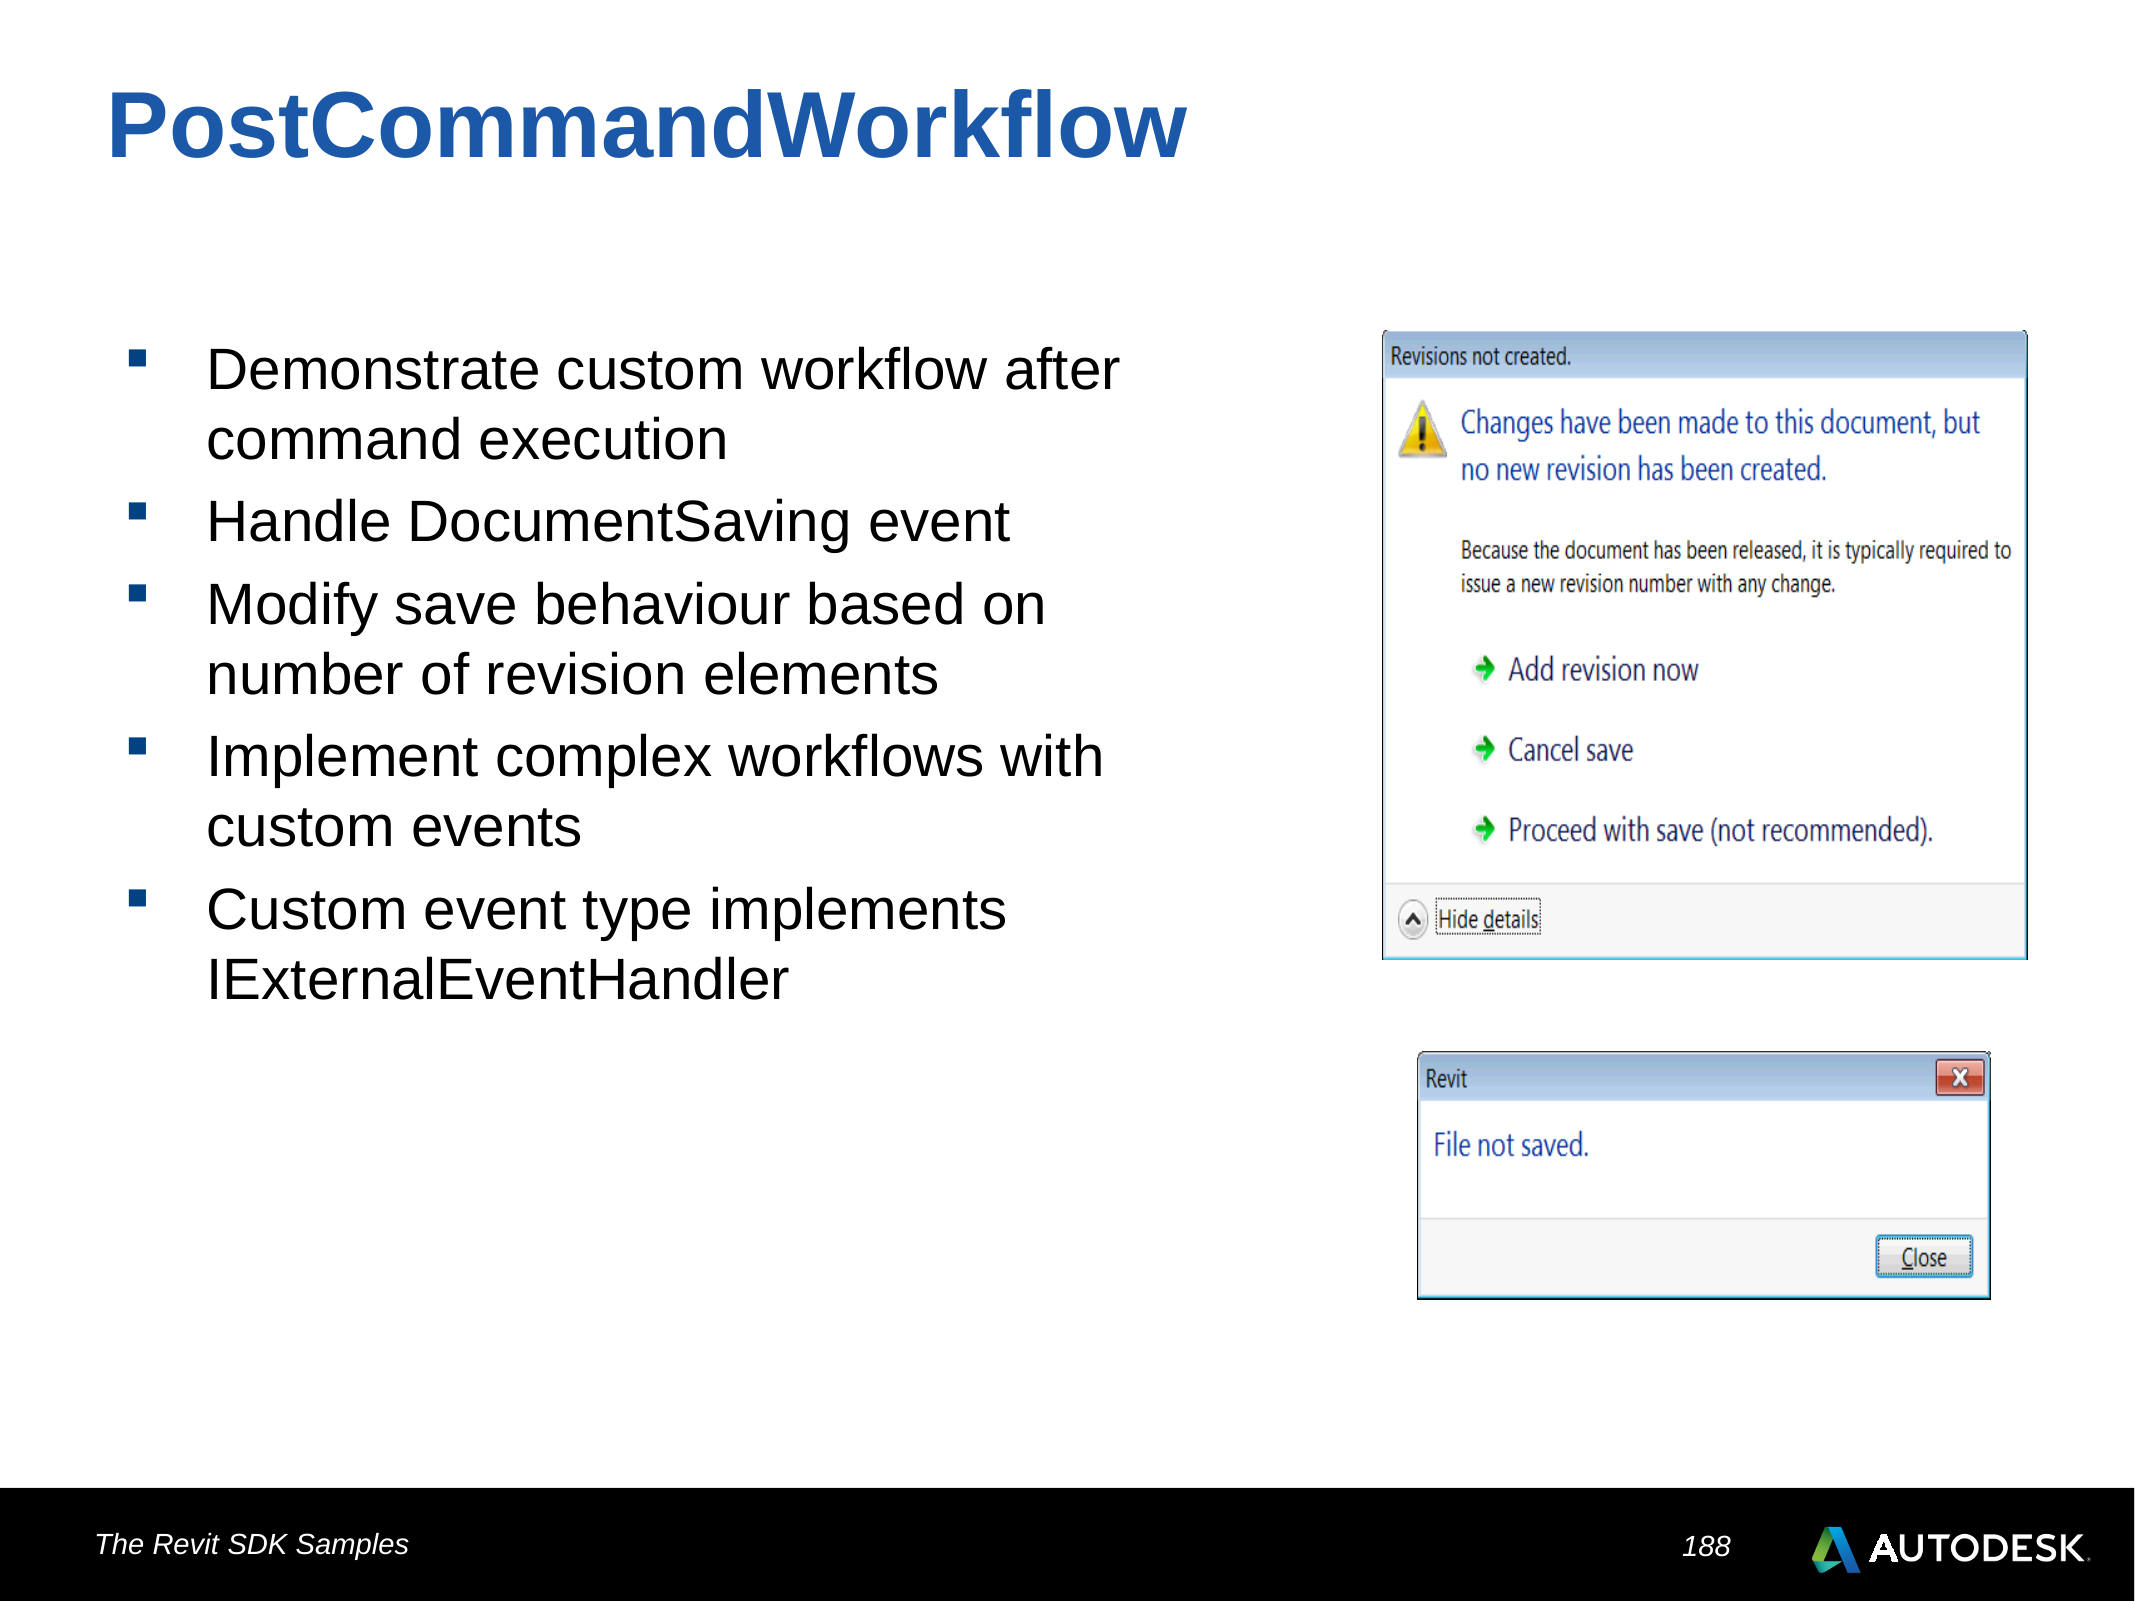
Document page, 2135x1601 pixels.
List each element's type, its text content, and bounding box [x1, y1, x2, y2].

title PostCommandWorkflow [106, 63, 2029, 332]
picture [1382, 330, 2028, 960]
slide_number 188 [1667, 1502, 1768, 1588]
picture [1417, 1050, 1991, 1300]
footer The Revit SDK Samples [79, 1500, 768, 1586]
list Demonstrate custom workflow after command execution Handle DocumentSaving event Modify save behaviour based on number of revision elements Implement complex workflows with custom events Custom event type implements IExternalEventHandler [106, 332, 1136, 1444]
picture [0, 1487, 2135, 1601]
